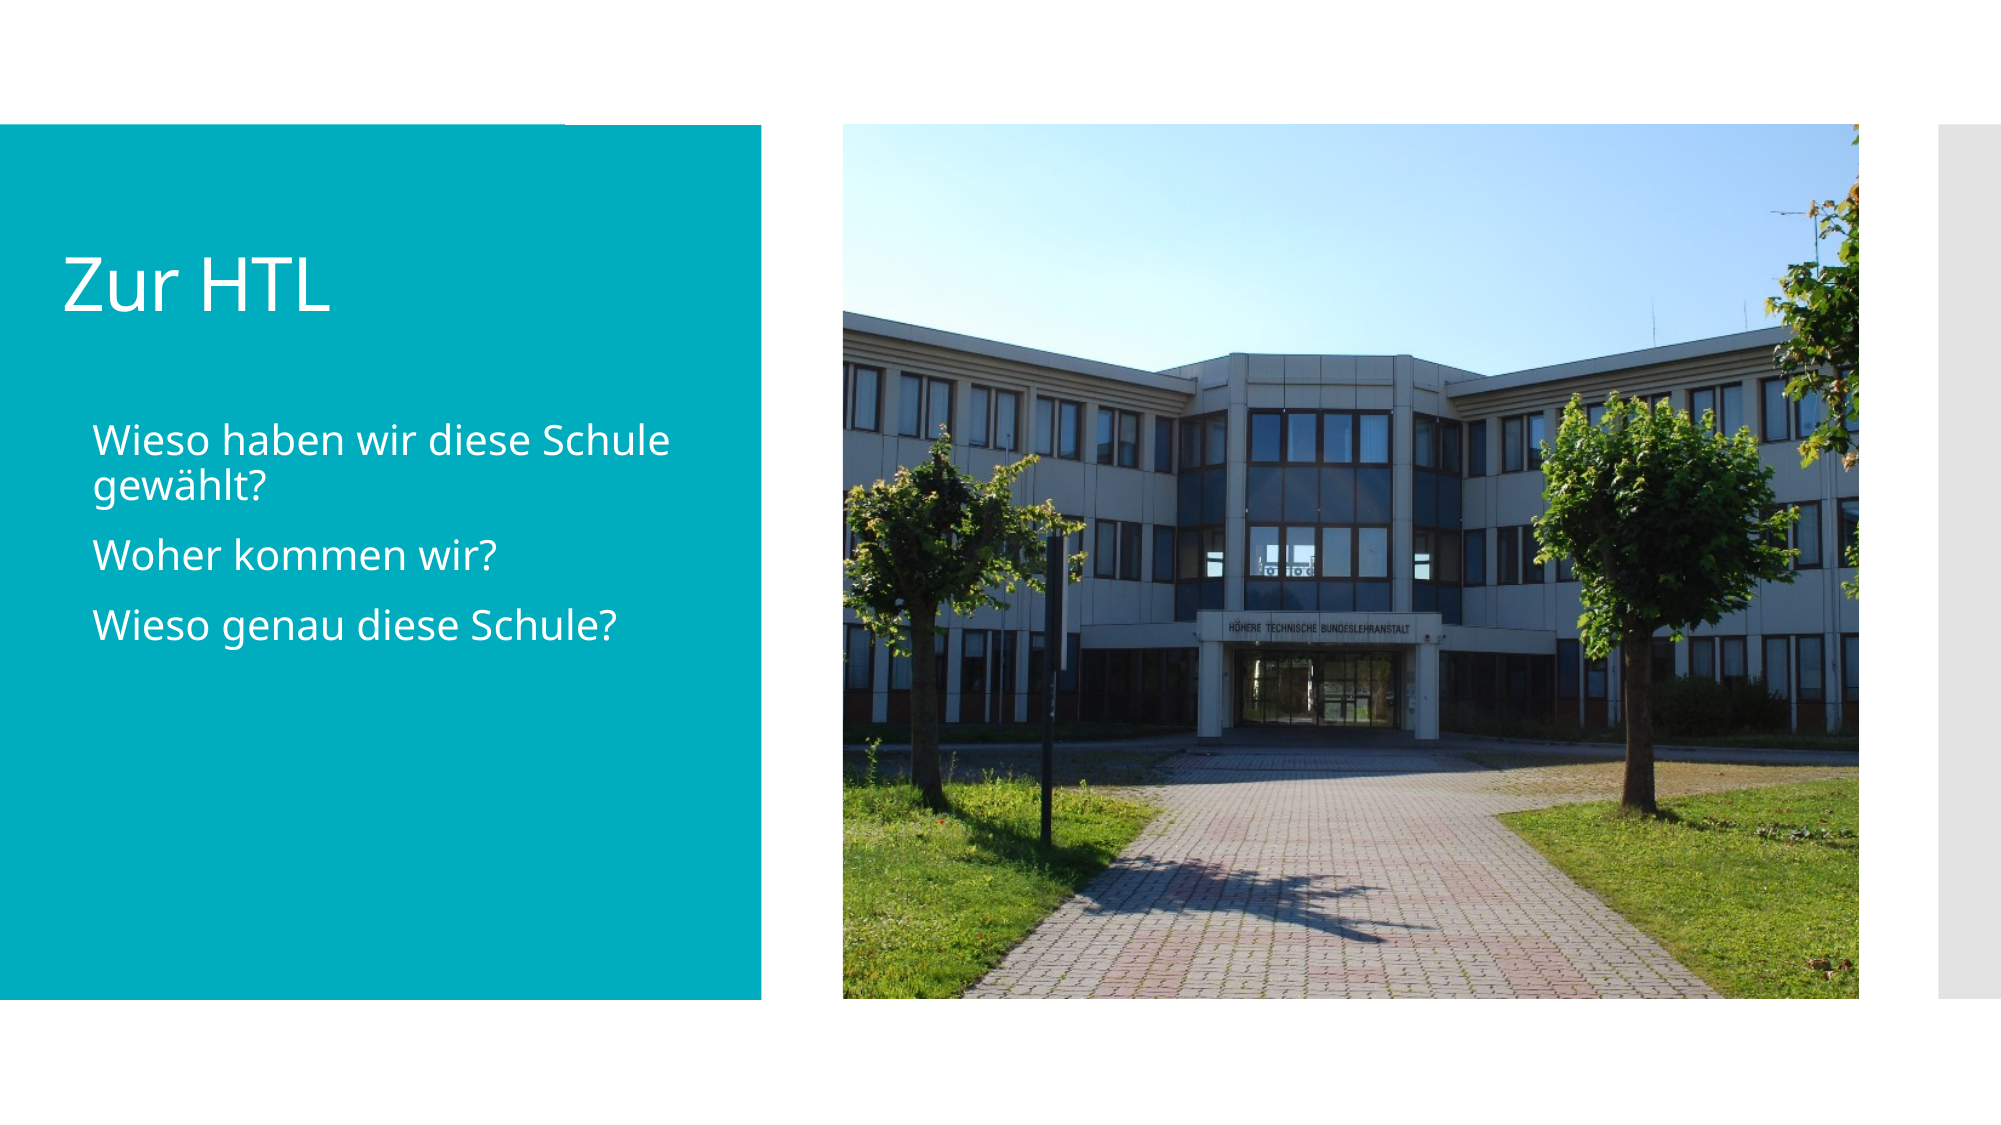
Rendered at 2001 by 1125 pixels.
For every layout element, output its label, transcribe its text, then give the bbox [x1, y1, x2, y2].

picture [842, 124, 1860, 1000]
list Wieso haben wir diese Schule gewählt? Woher kommen wir? Wieso genau diese Schule? [47, 411, 707, 949]
title Zur HTL [47, 184, 707, 391]
text_box [0, 124, 762, 1001]
